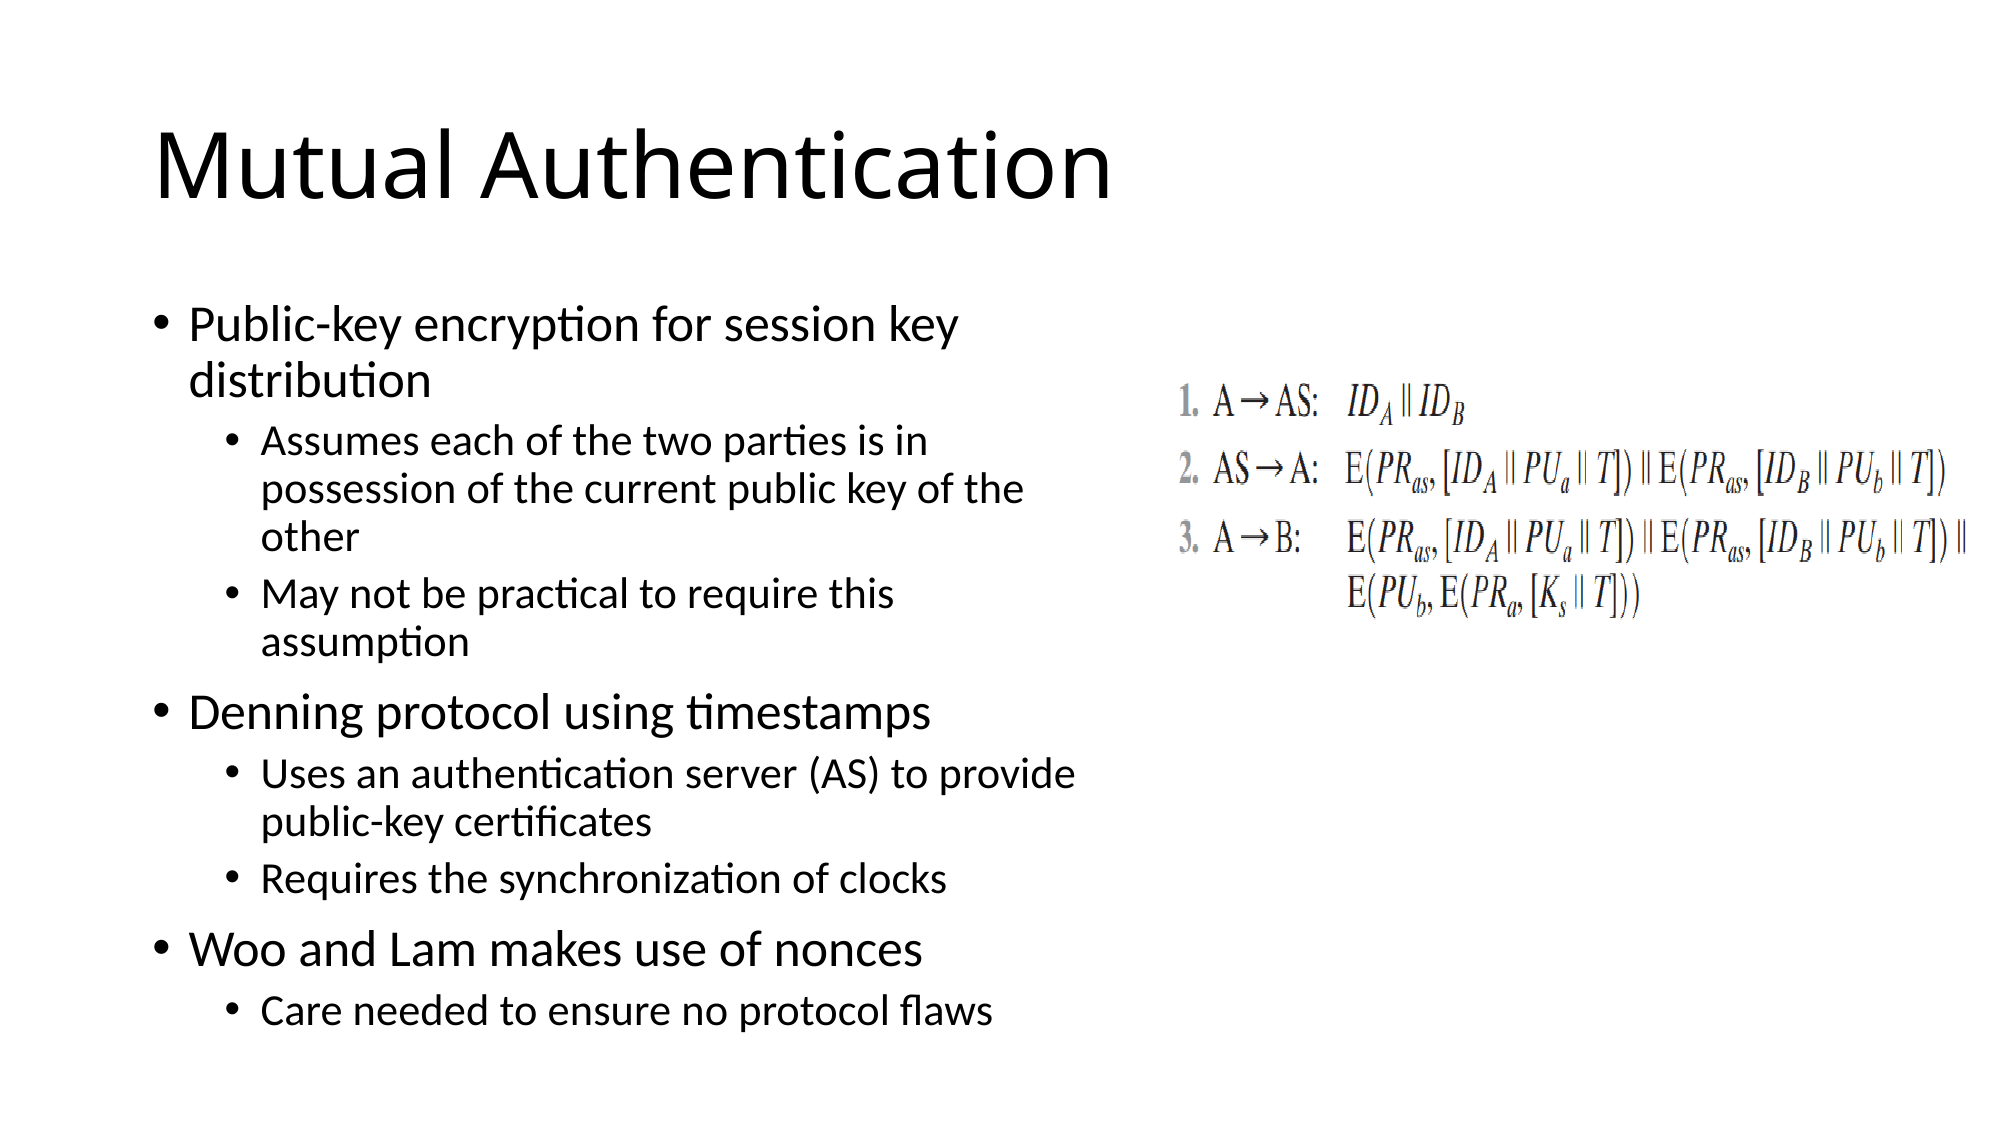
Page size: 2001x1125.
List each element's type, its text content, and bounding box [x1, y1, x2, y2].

picture [1171, 355, 2000, 628]
list Public-key encryption for session key distribution Assumes each of the two parties is in possession of the current public key of the other May not be practical to require this assumption Denning protocol using timestamps Uses an authentication server (AS) to provide public-key certificates Requires the synchronization of clocks Woo and Lam makes use of nonces Care needed to ensure no protocol flaws [137, 289, 1131, 1050]
title Mutual Authentication [137, 59, 1863, 278]
